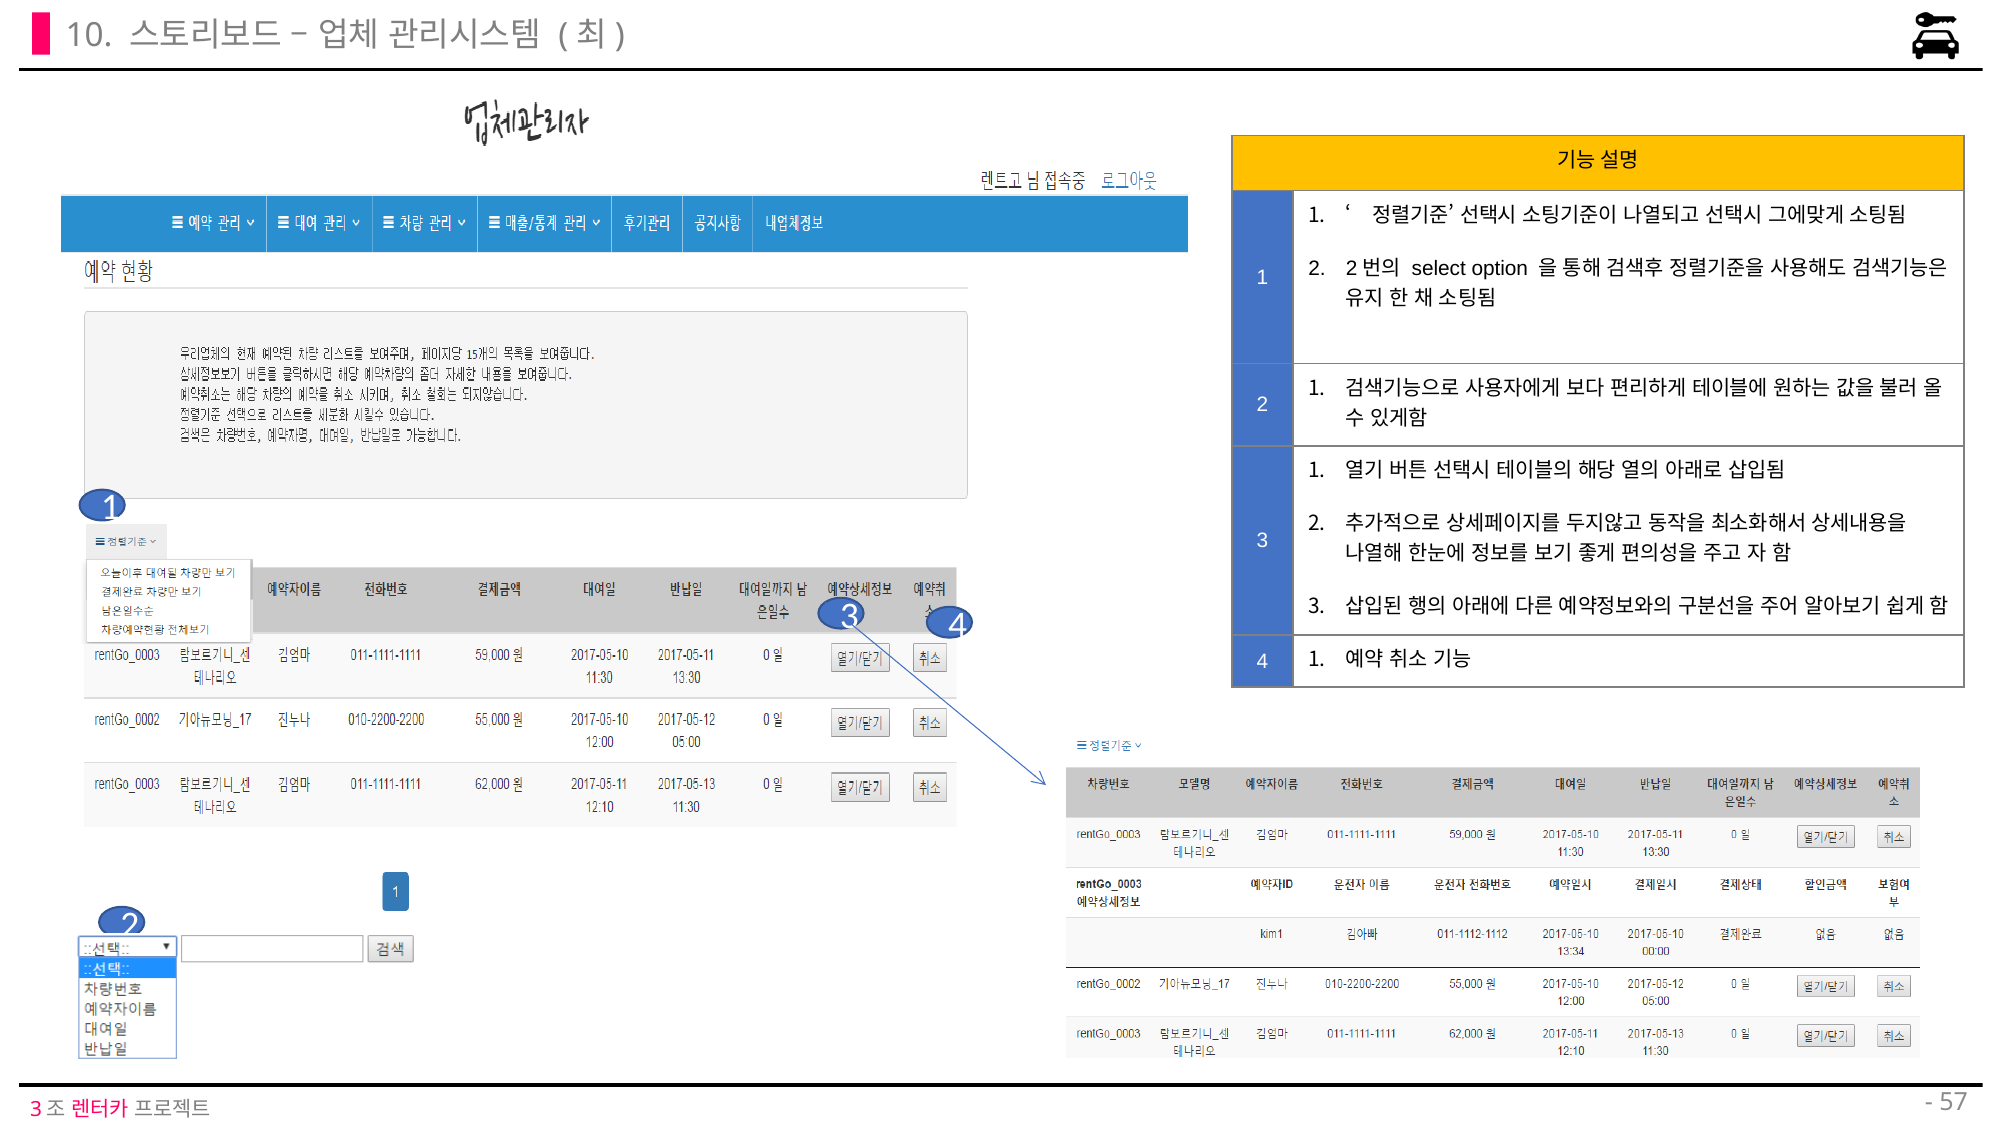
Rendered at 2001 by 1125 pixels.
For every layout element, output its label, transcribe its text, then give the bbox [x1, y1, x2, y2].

table_header 기능 설명 [1233, 136, 1963, 190]
table_cell ‘정렬기준’ 선택시 소팅기준이 나열되고 선택시 그에맞게 소팅됨 2번의 select option 을 통해 검색후 정렬기준을 사용해도 검색기능은 유지 한 채 소팅됨 [1294, 191, 1963, 363]
table_cell 2 [1233, 364, 1292, 445]
table_cell 4 [1233, 636, 1292, 686]
picture [1903, 12, 1967, 60]
table_cell 1 [1233, 191, 1292, 363]
table_cell 예약 취소 기능 [1294, 636, 1963, 686]
picture [61, 87, 1922, 1063]
slide_number - 57 [1532, 1072, 1983, 1125]
table_cell 3 [1233, 447, 1292, 634]
table_cell 열기 버튼 선택시 테이블의 해당 열의 아래로 삽입됨 추가적으로 상세페이지를 두지않고 동작을 최소화해서 상세내용을 나열해 한눈에 정보를 보기 좋게 편의성을 주고 자 함 삽입된 행의 아래에 다른 예약정보와의 구분선을 주어 알아보기 쉽게 함 [1294, 447, 1963, 634]
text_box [824, 602, 1046, 785]
table_cell 검색기능으로 사용자에게 보다 편리하게 테이블에 원하는 값을 불러 올 수 있게함 [1294, 364, 1963, 445]
text_box 10. 스토리보드 – 업체 관리시스템 (최) [50, 10, 746, 63]
text_box [1528, 43, 1961, 105]
